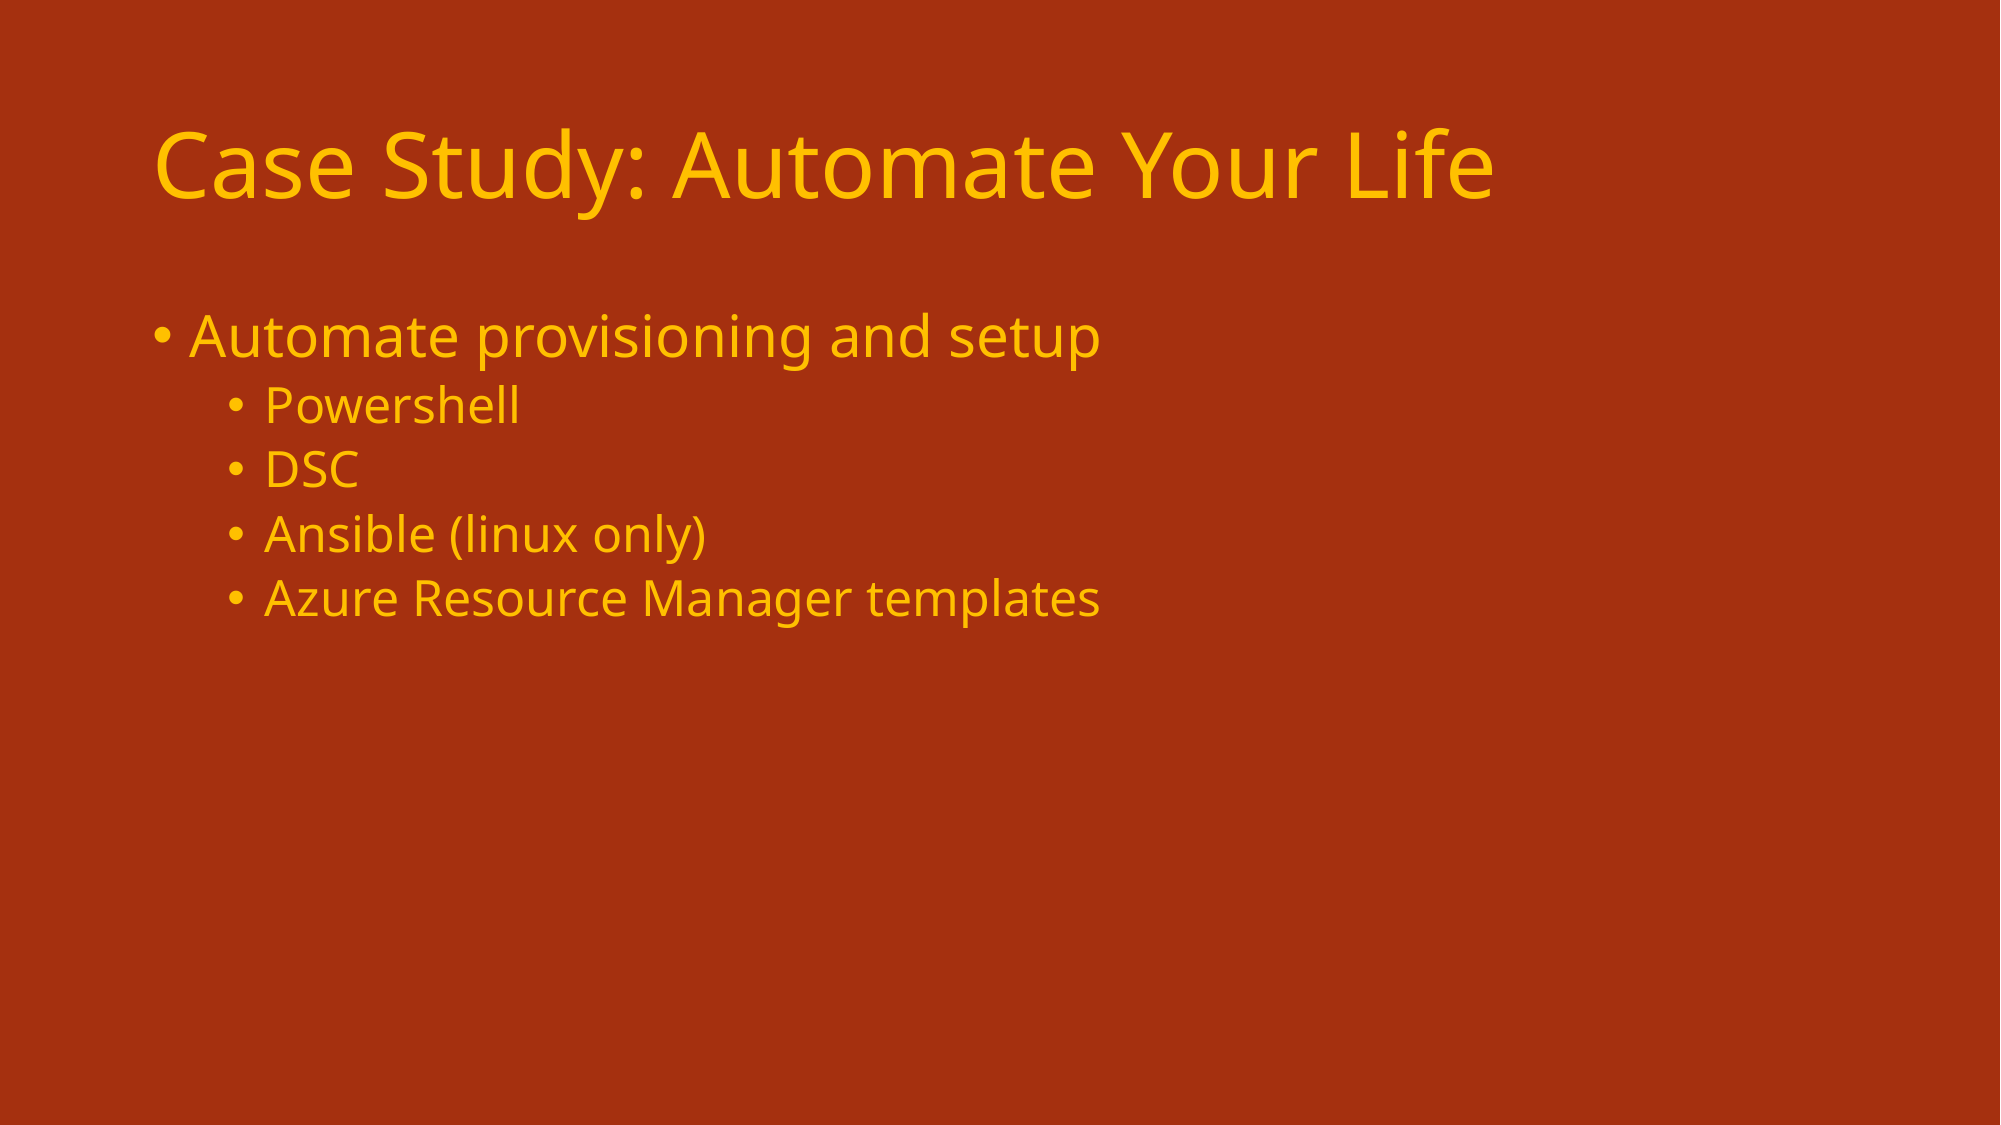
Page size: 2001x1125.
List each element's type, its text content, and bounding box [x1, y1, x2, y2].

list Automate provisioning and setup Powershell DSC Ansible (linux only) Azure Resource Manager templates [137, 299, 1863, 1014]
title Case Study: Automate Your Life [137, 59, 1863, 278]
